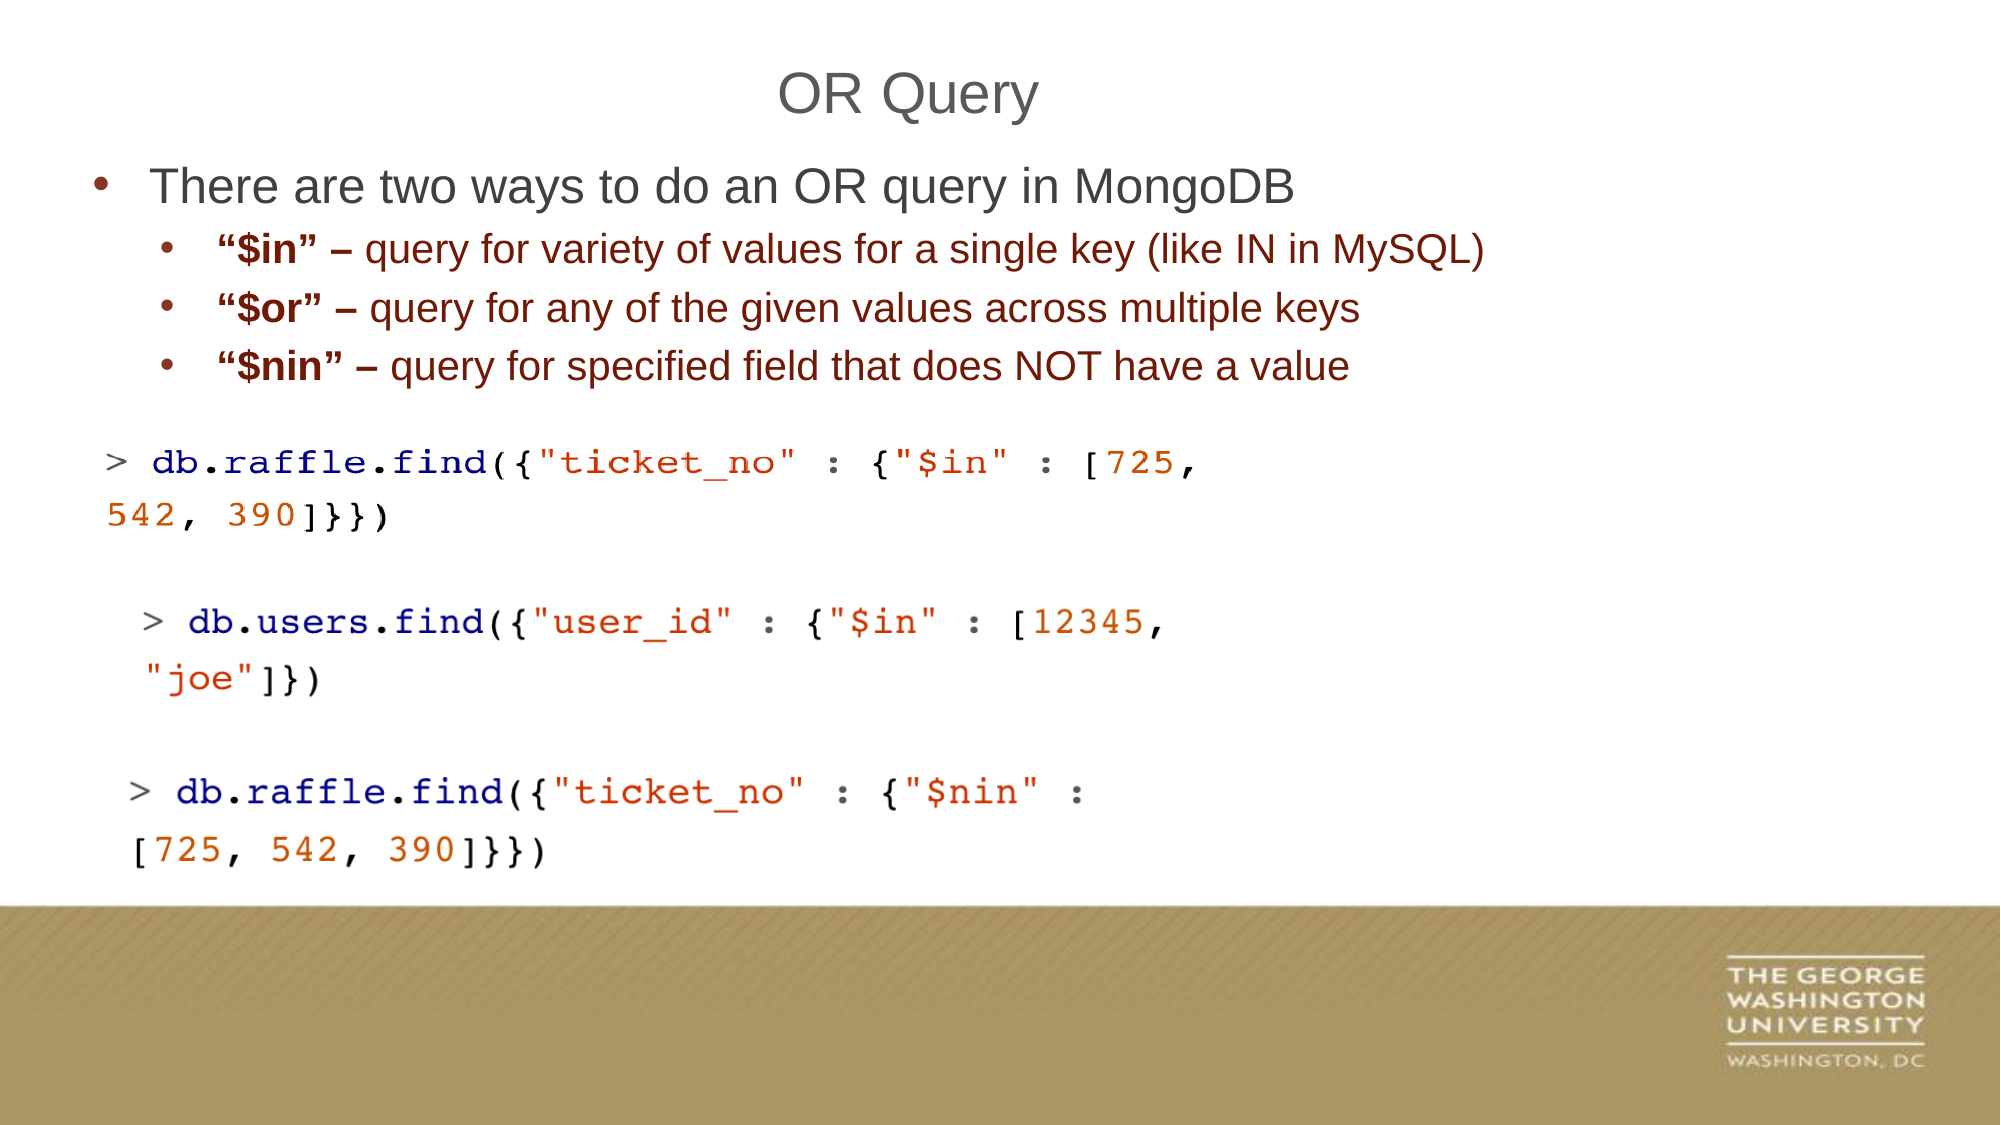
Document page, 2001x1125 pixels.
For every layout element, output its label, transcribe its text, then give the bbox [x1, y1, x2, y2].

list There are two ways to do an OR query in MongoDB “$in” – query for variety of values for a single key (like IN in MySQL) “$or” – query for any of the given values across multiple keys “$nin” – query for specified field that does NOT have a value [77, 146, 1871, 872]
title OR Query [307, 47, 1736, 146]
picture [0, 0, 2000, 1125]
